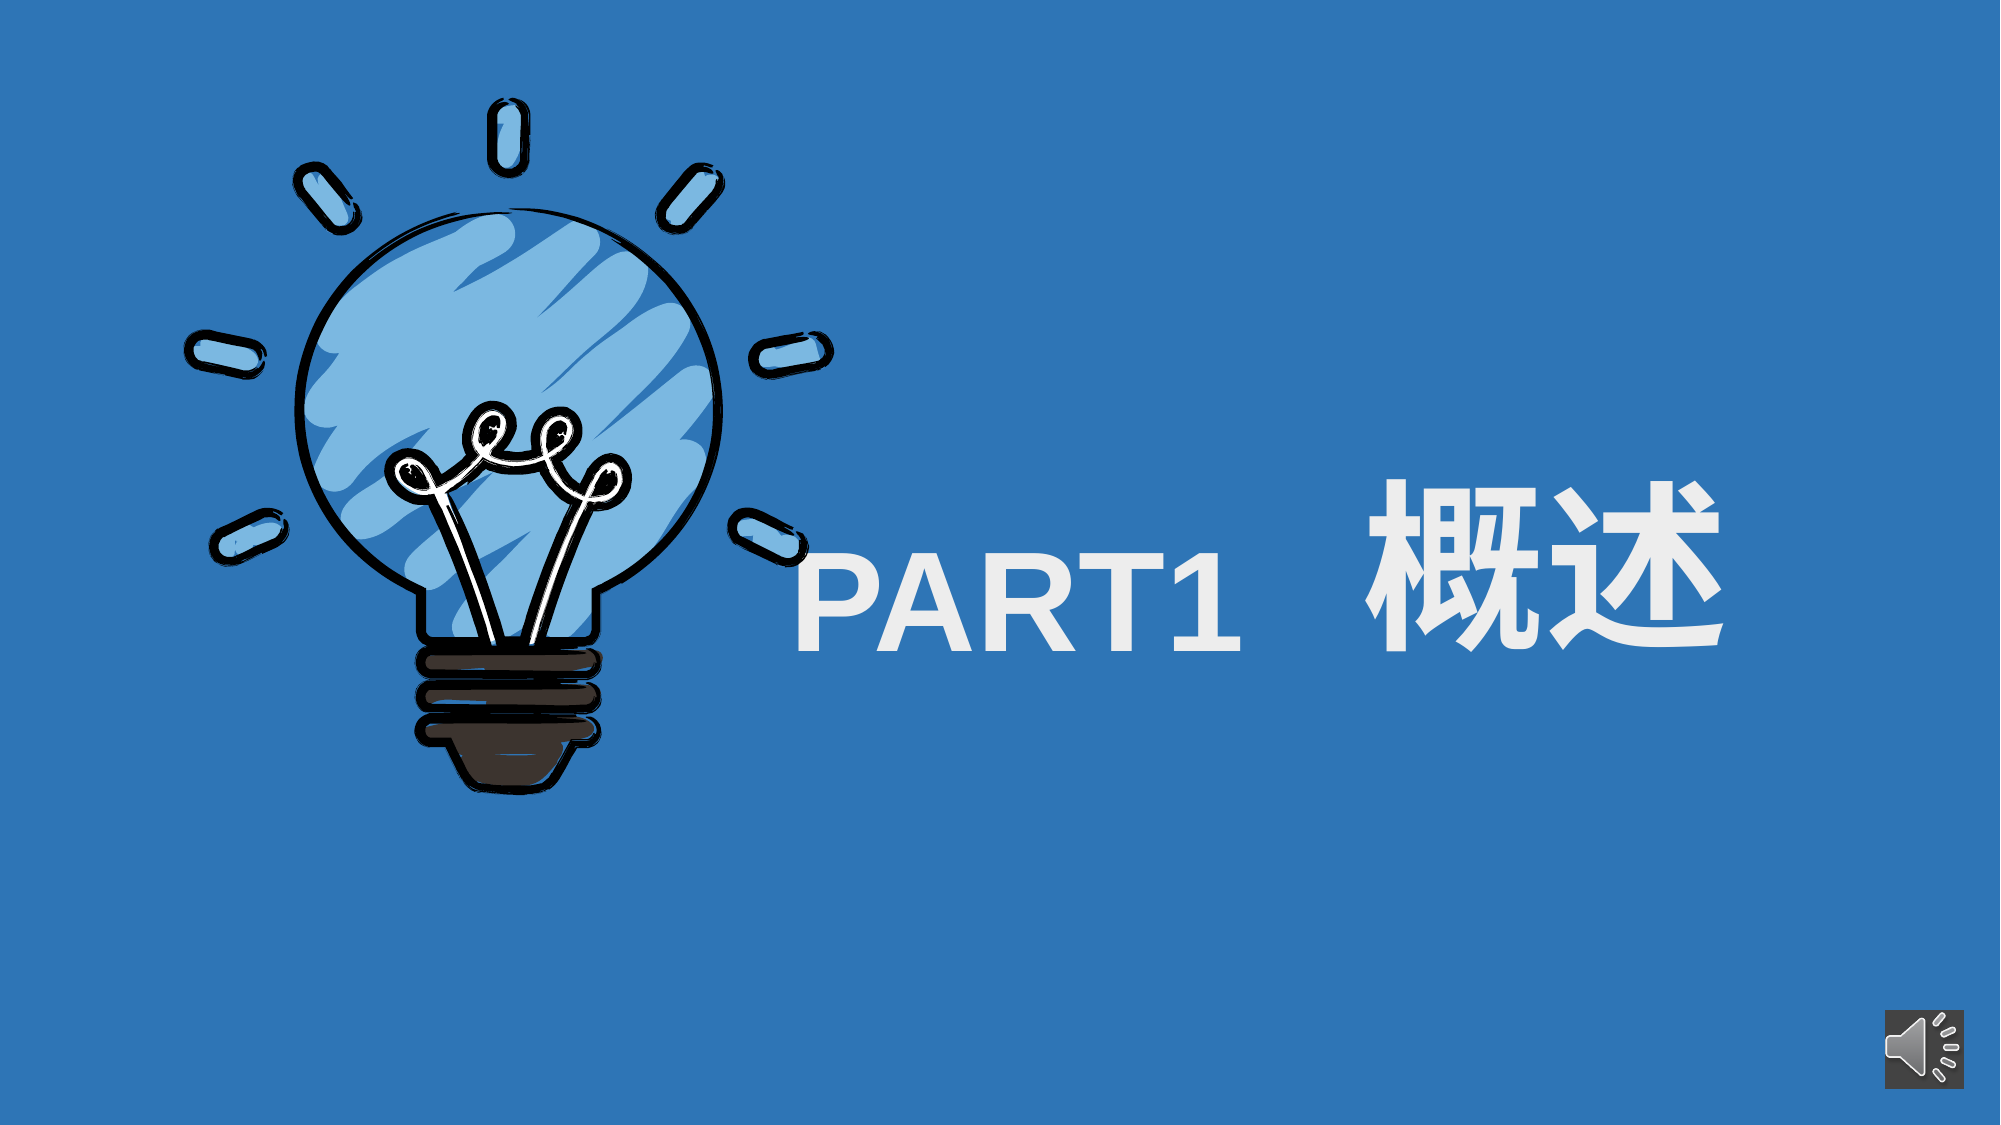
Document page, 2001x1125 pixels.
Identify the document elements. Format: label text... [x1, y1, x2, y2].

text_box 概述 [1347, 444, 2000, 698]
text_box PART1 [835, 501, 1260, 688]
picture [1884, 1009, 1965, 1090]
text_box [182, 97, 835, 796]
